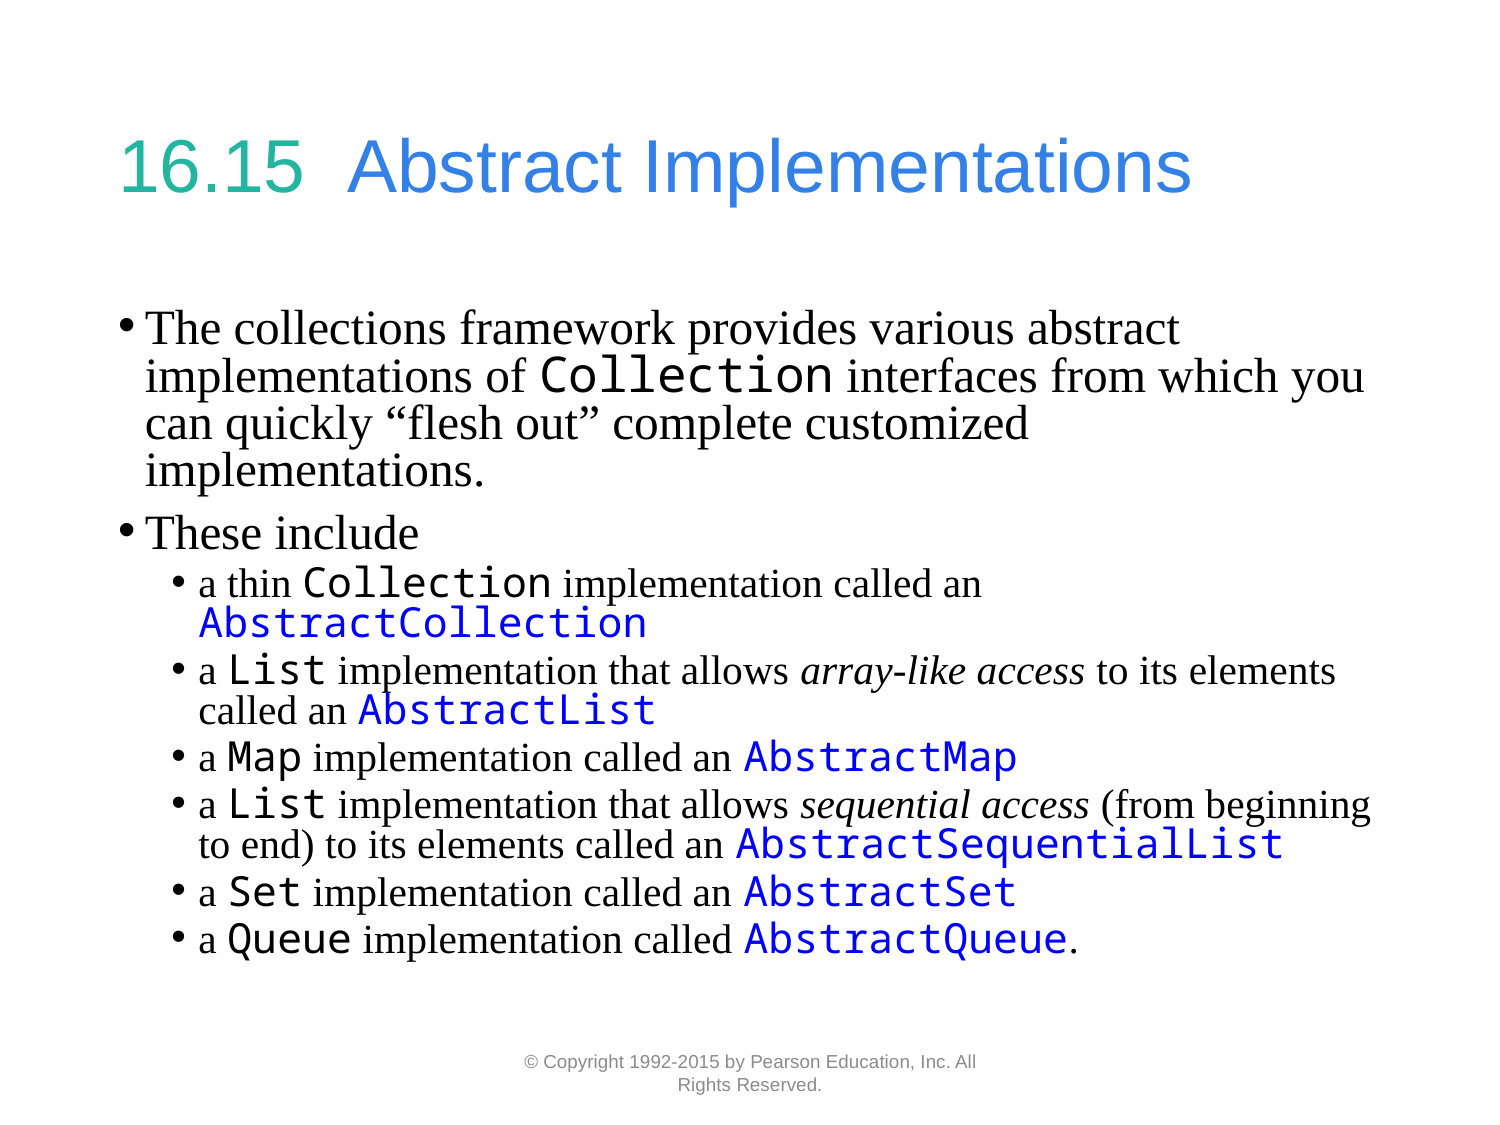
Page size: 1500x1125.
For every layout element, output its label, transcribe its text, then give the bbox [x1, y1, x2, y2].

list The collections framework provides various abstract implementations of Collection interfaces from which you can quickly “flesh out” complete customized implementations. These include a thin Collection implementation called an AbstractCollection a List implementation that allows array-like access to its elements called an AbstractList a Map implementation called an AbstractMap a List implementation that allows sequential access (from beginning to end) to its elements called an AbstractSequentialList a Set implementation called an AbstractSet a Queue implementation called AbstractQueue. [103, 299, 1397, 1014]
footer © Copyright 1992-2015 by Pearson Education, Inc. All Rights Reserved. [496, 1042, 1004, 1103]
title 16.15 Abstract Implementations [103, 59, 1397, 278]
